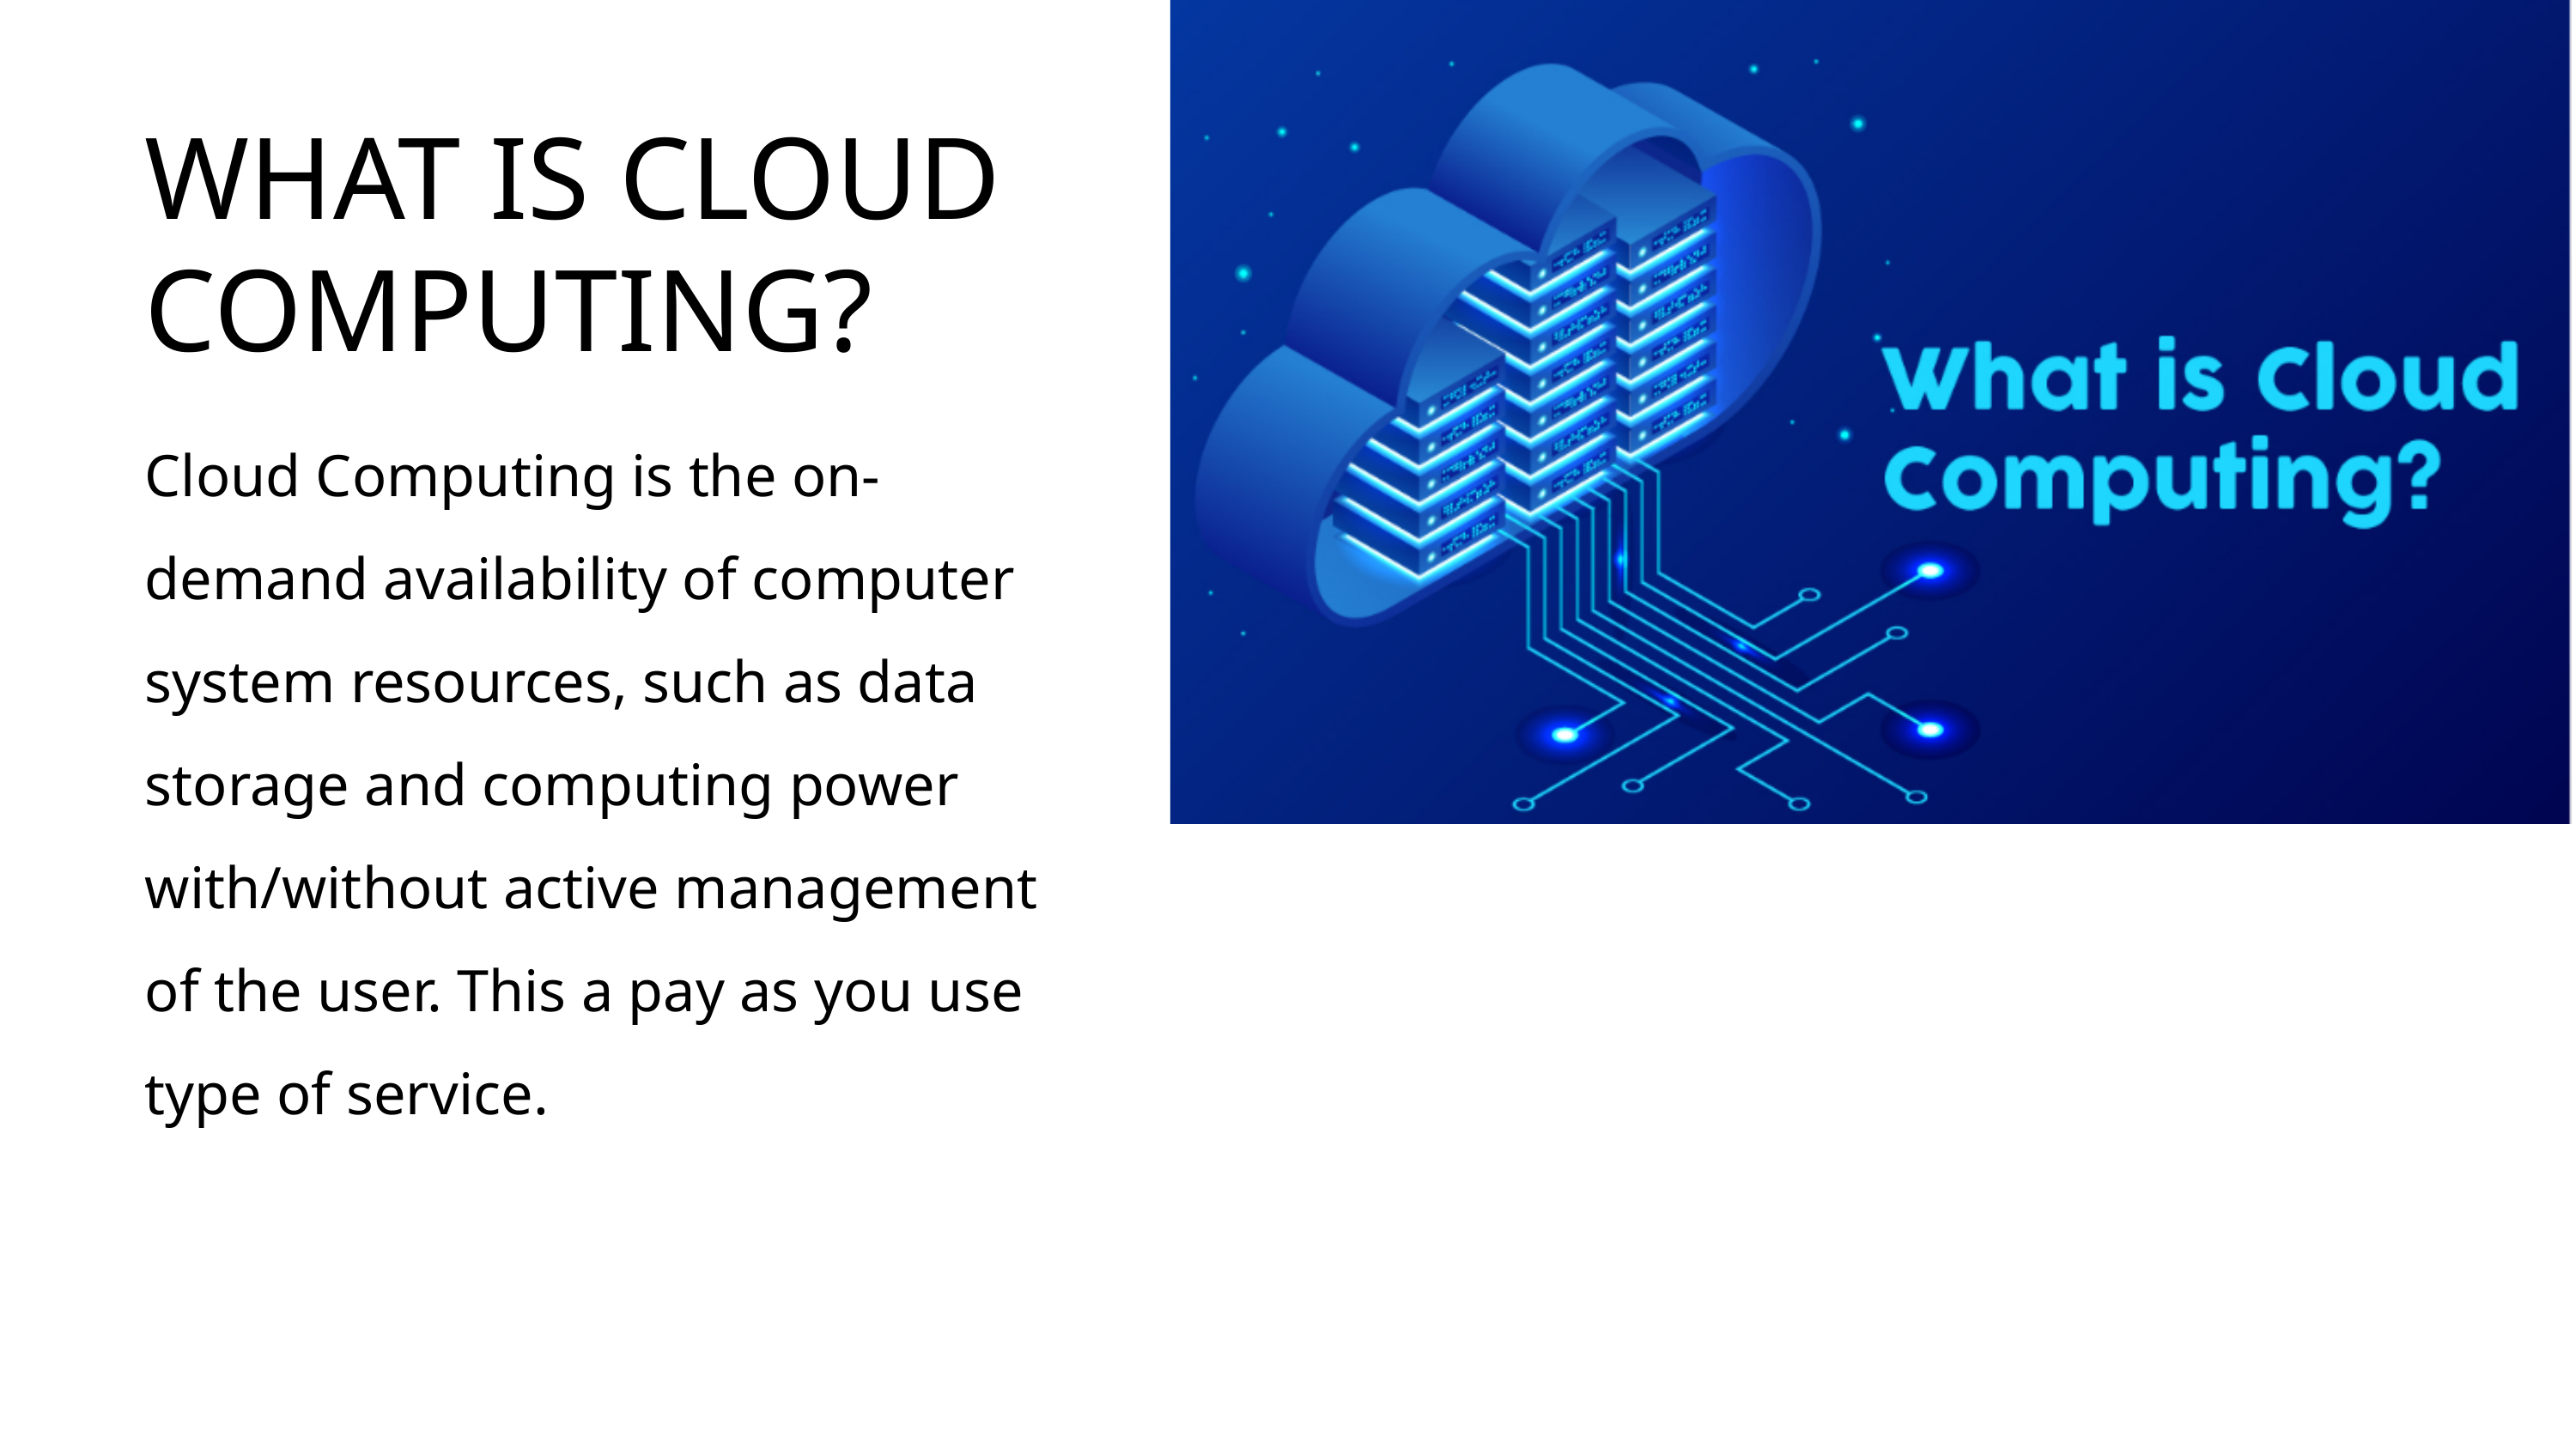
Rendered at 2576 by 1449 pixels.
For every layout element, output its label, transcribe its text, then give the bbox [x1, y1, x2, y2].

text_box Cloud Computing is the on-demand availability of computer system resources, such as data storage and computing power with/without active management of the user. This a pay as you use type of service. [144, 405, 1061, 1126]
text_box WHAT IS CLOUD COMPUTING? [144, 110, 1165, 374]
picture [1170, 0, 2576, 825]
